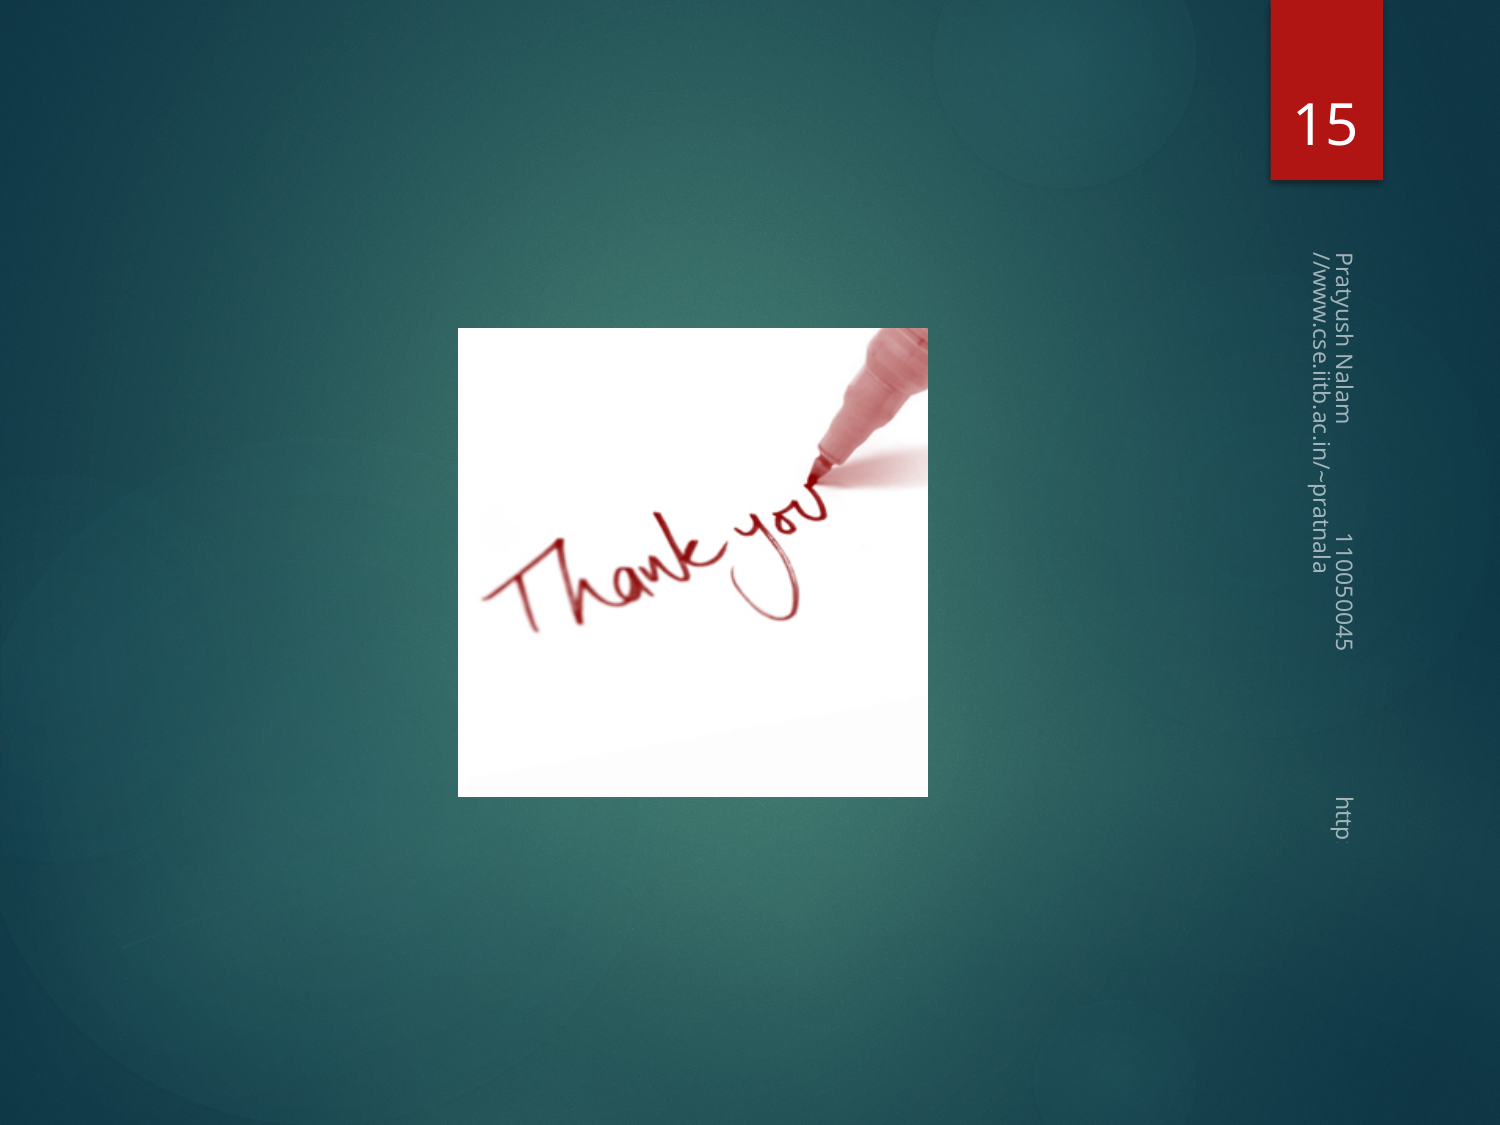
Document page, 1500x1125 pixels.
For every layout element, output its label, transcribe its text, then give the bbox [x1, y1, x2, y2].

footer Pratyush Nalam 110050045 http://www.cse.iitb.ac.in/~pratnala [1320, 237, 1358, 871]
picture [458, 327, 928, 798]
slide_number 15 [1273, 48, 1378, 175]
